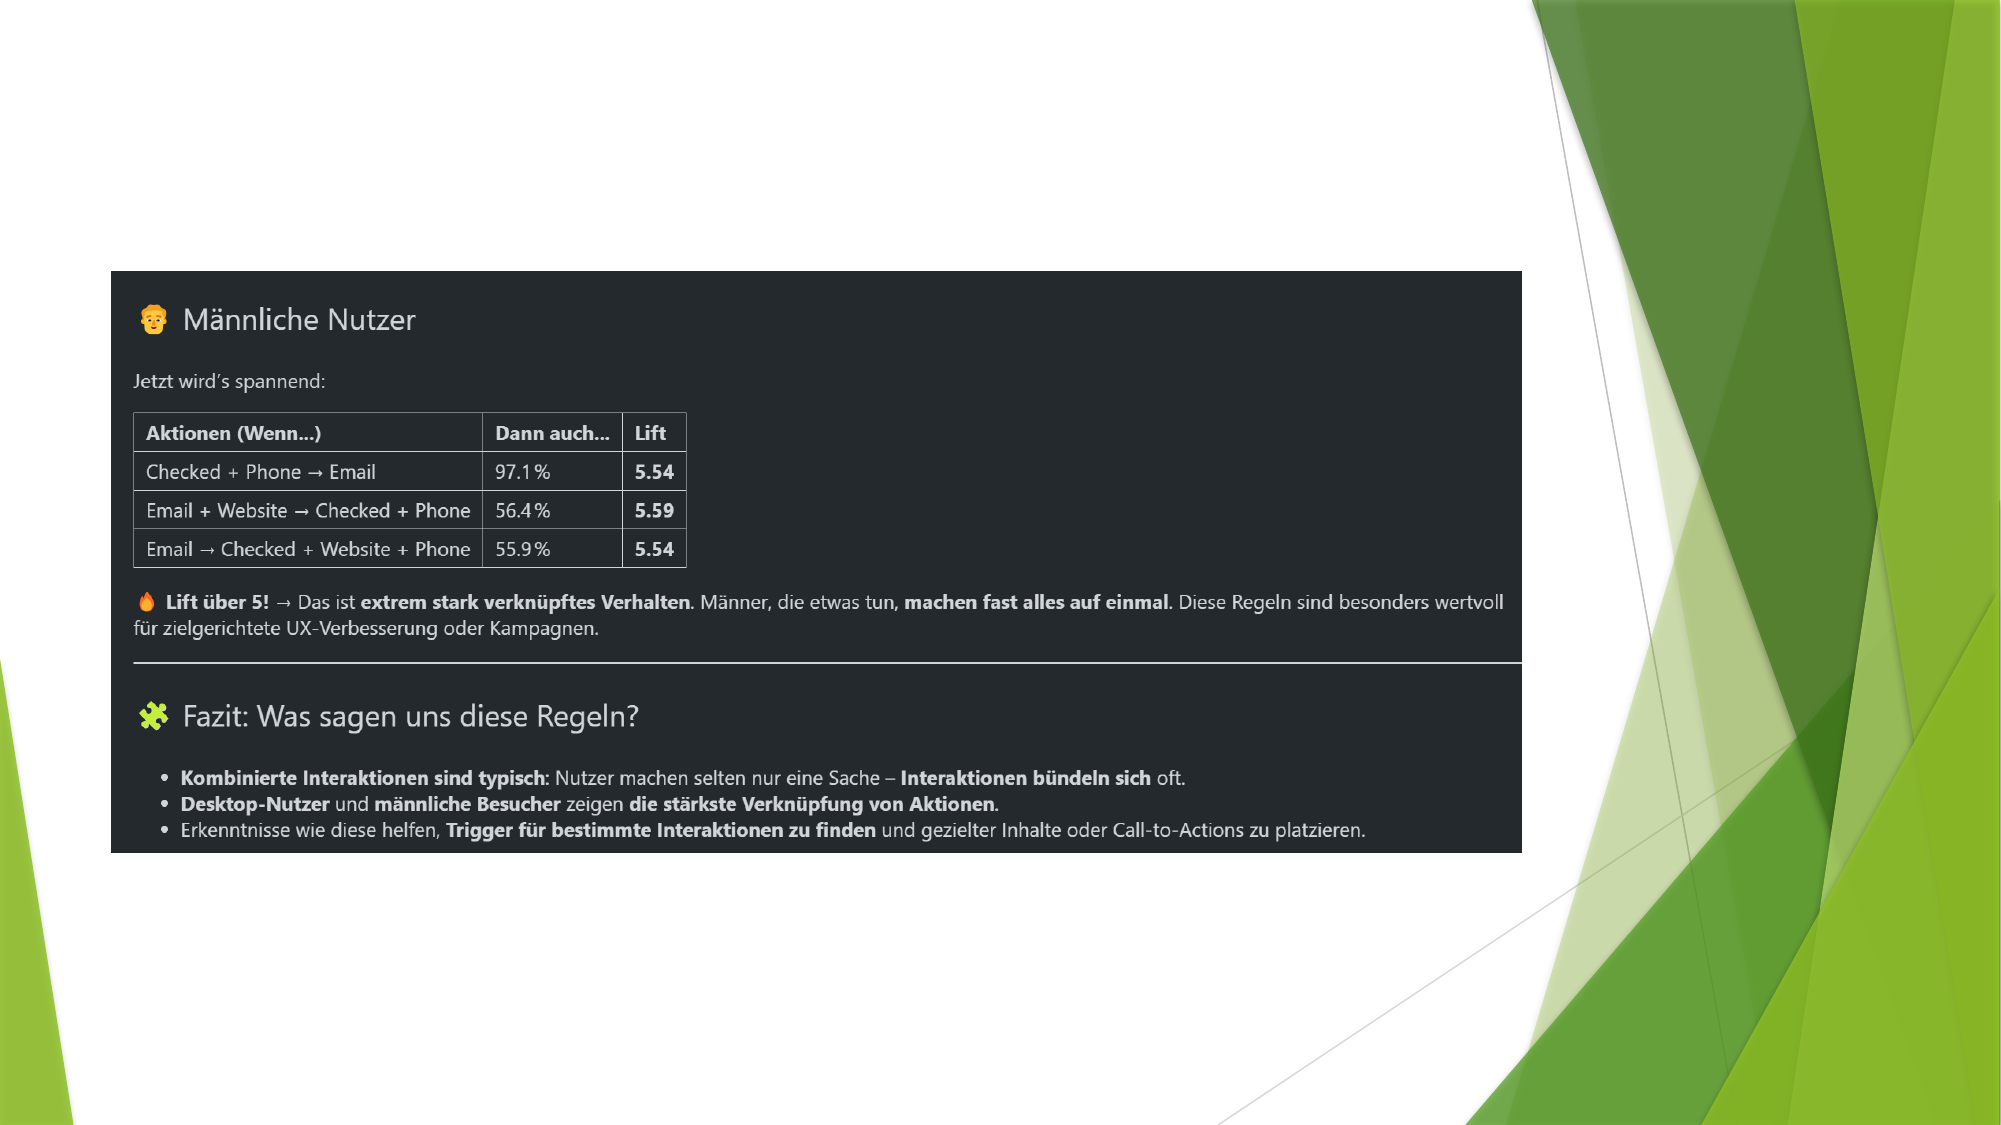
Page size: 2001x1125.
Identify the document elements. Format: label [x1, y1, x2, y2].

list [110, 271, 1522, 854]
